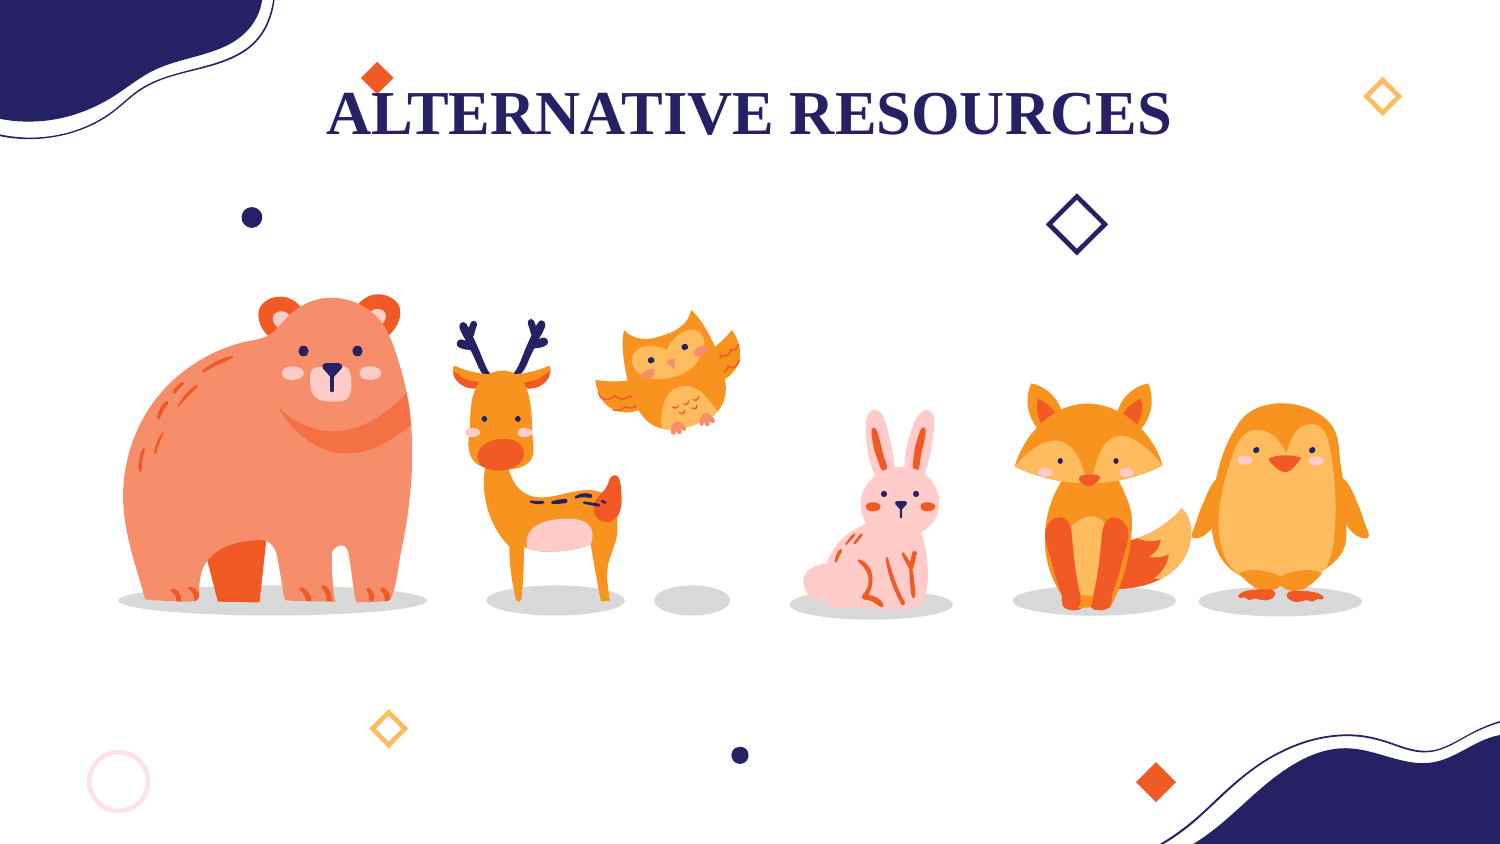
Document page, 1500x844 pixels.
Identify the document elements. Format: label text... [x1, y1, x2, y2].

text_box [1221, 612, 1339, 617]
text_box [594, 310, 743, 436]
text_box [120, 294, 417, 603]
text_box [789, 599, 795, 610]
text_box [948, 599, 954, 610]
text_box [1190, 403, 1371, 603]
title ALTERNATIVE RESOURCES [102, 78, 1397, 140]
text_box [421, 596, 427, 605]
text_box [501, 610, 610, 616]
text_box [800, 409, 943, 610]
text_box [162, 611, 383, 616]
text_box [1014, 383, 1194, 611]
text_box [452, 318, 622, 602]
text_box [654, 585, 731, 616]
